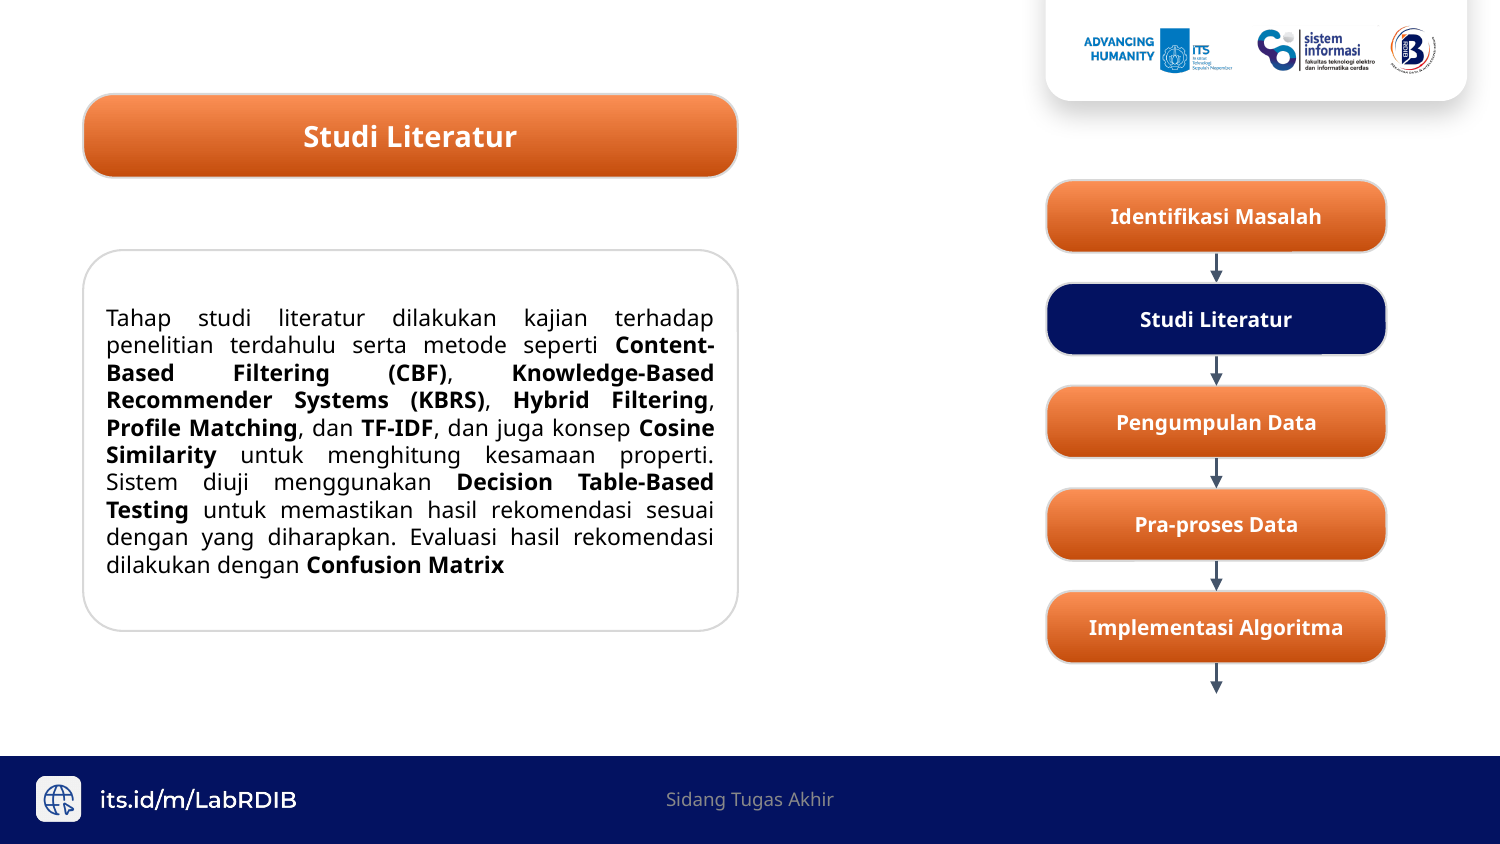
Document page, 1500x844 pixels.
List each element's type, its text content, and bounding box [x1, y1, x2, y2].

text_box Identifikasi Masalah [1046, 180, 1387, 253]
text_box Implementasi Algoritma [1046, 591, 1387, 664]
text_box Pra-proses Data [1046, 488, 1387, 561]
text_box Studi Literatur [83, 94, 738, 178]
picture [36, 776, 297, 822]
text_box Pengumpulan Data [1046, 385, 1387, 459]
text_box Tahap studi literatur dilakukan kajian terhadap penelitian terdahulu serta metode seperti Content-Based Filtering (CBF), Knowledge-Based Recommender Systems (KBRS), Hybrid Filtering, Profile Matching, dan TF-IDF, dan juga konsep Cosine Similarity untuk menghitung kesamaan properti. Sistem diuji menggunakan Decision Table-Based Testing untuk memastikan hasil rekomendasi sesuai dengan yang diharapkan. Evaluasi hasil rekomendasi dilakukan dengan Confusion Matrix [83, 250, 738, 631]
slide_number Sidang Tugas Akhir [453, 776, 1047, 822]
picture [1076, 12, 1436, 87]
text_box Studi Literatur [1046, 282, 1387, 356]
